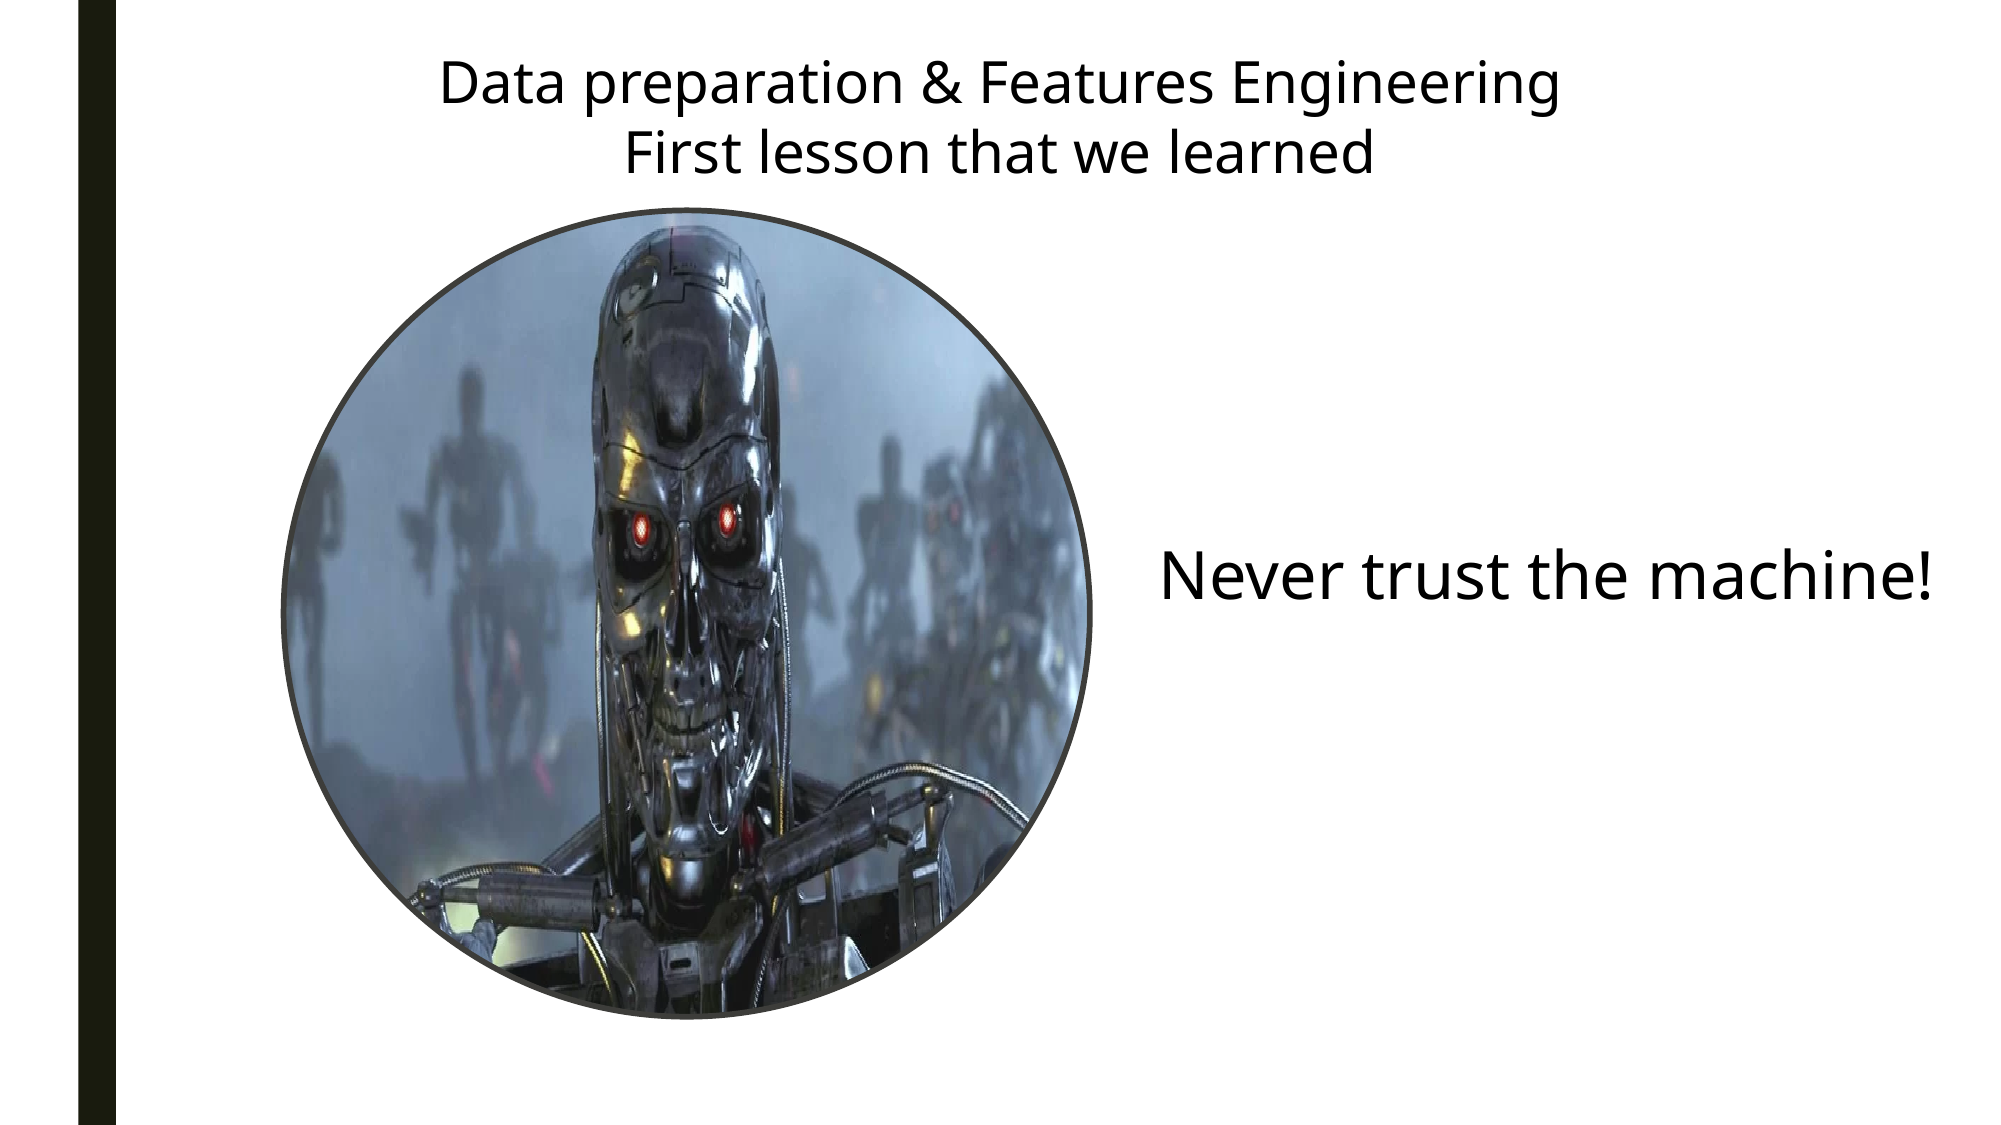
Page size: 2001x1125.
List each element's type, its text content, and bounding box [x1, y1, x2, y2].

text_box Never trust the machine! [1143, 525, 2000, 620]
text_box [280, 207, 1093, 1020]
text_box Data preparation & Features Engineering First lesson that we learned [186, 37, 1814, 193]
